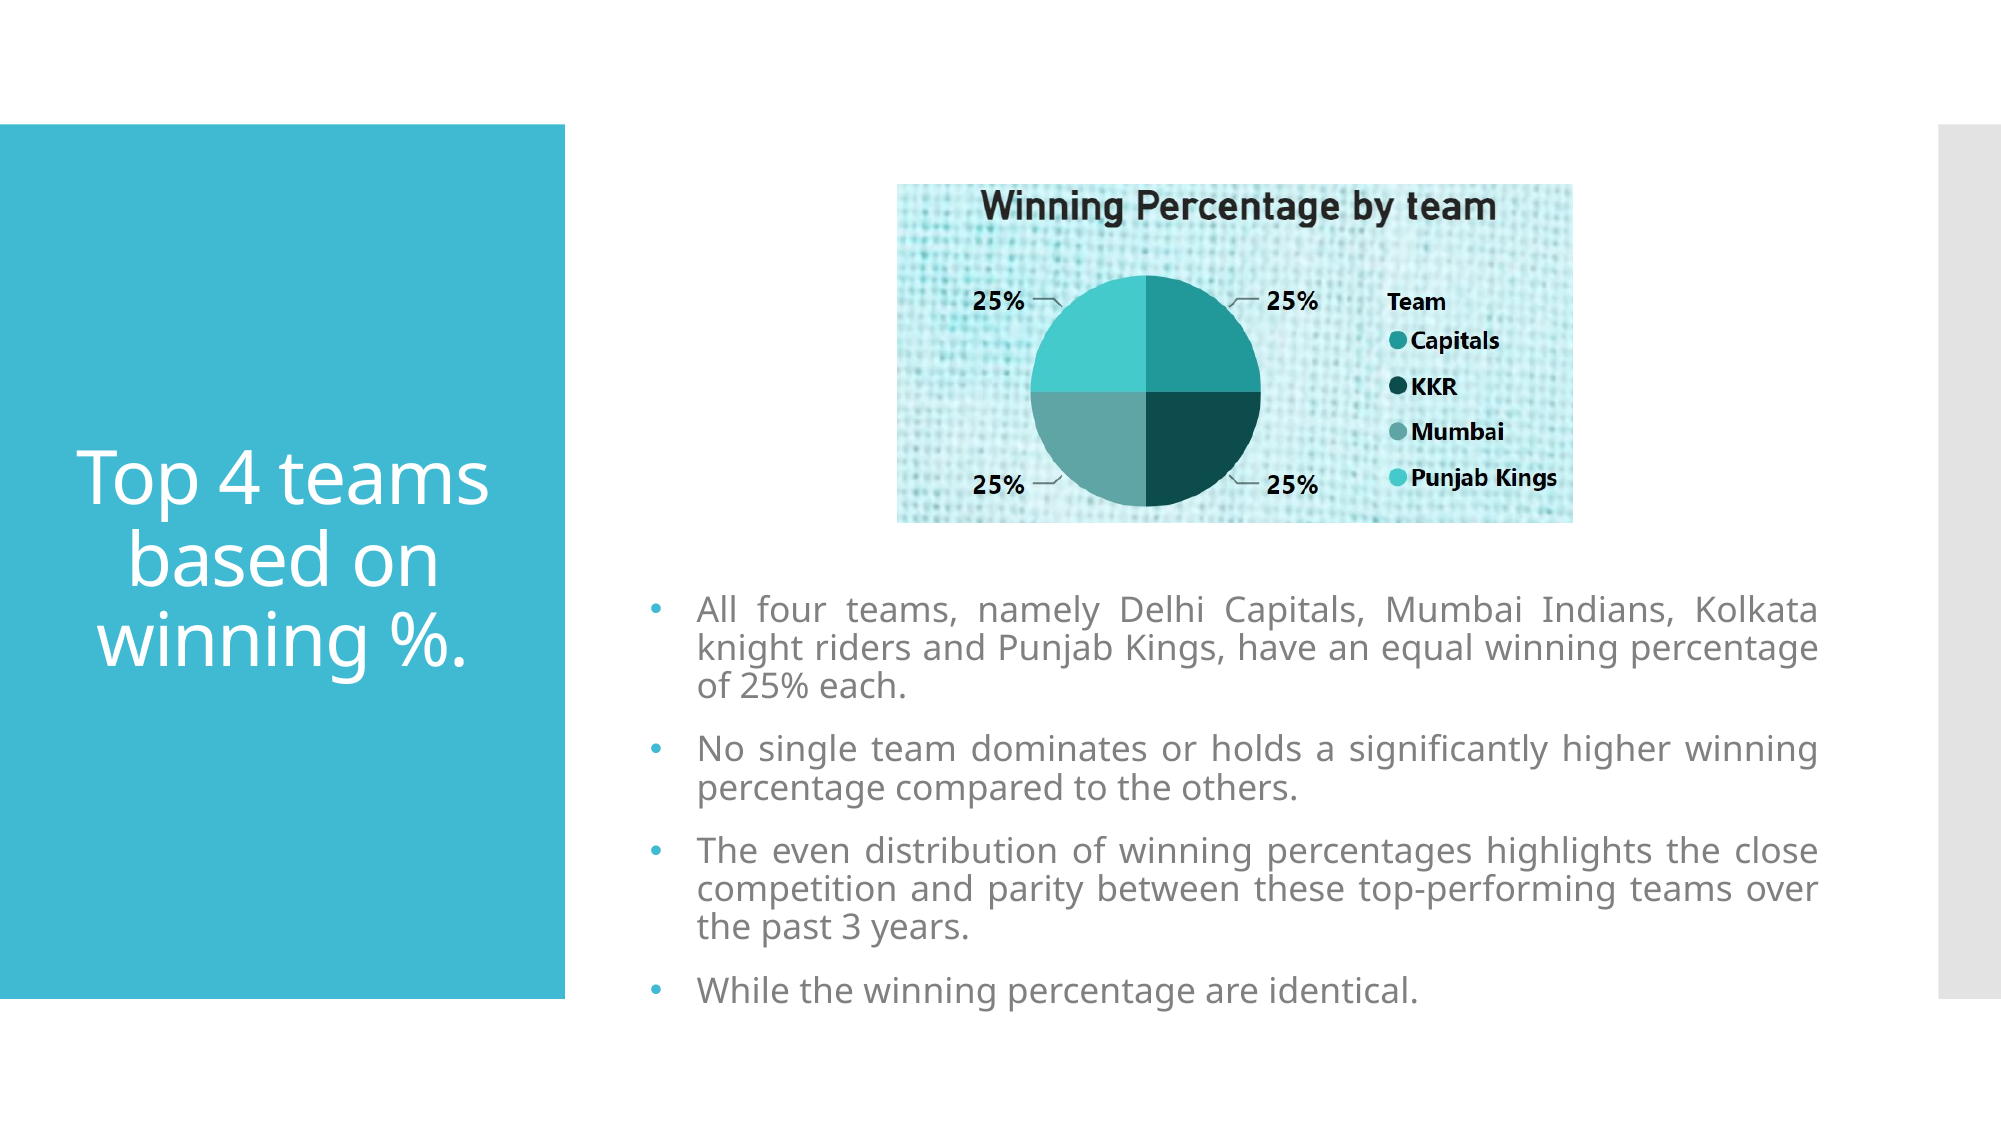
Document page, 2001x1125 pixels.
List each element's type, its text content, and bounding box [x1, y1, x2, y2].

list All four teams, namely Delhi Capitals, Mumbai Indians, Kolkata knight riders and Punjab Kings, have an equal winning percentage of 25% each. No single team dominates or holds a significantly higher winning percentage compared to the others. The even distribution of winning percentages highlights the close competition and parity between these top-performing teams over the past 3 years. While the winning percentage are identical. [634, 623, 1835, 979]
picture [897, 184, 1573, 523]
title Top 4 teams based on winning %. [41, 184, 525, 940]
